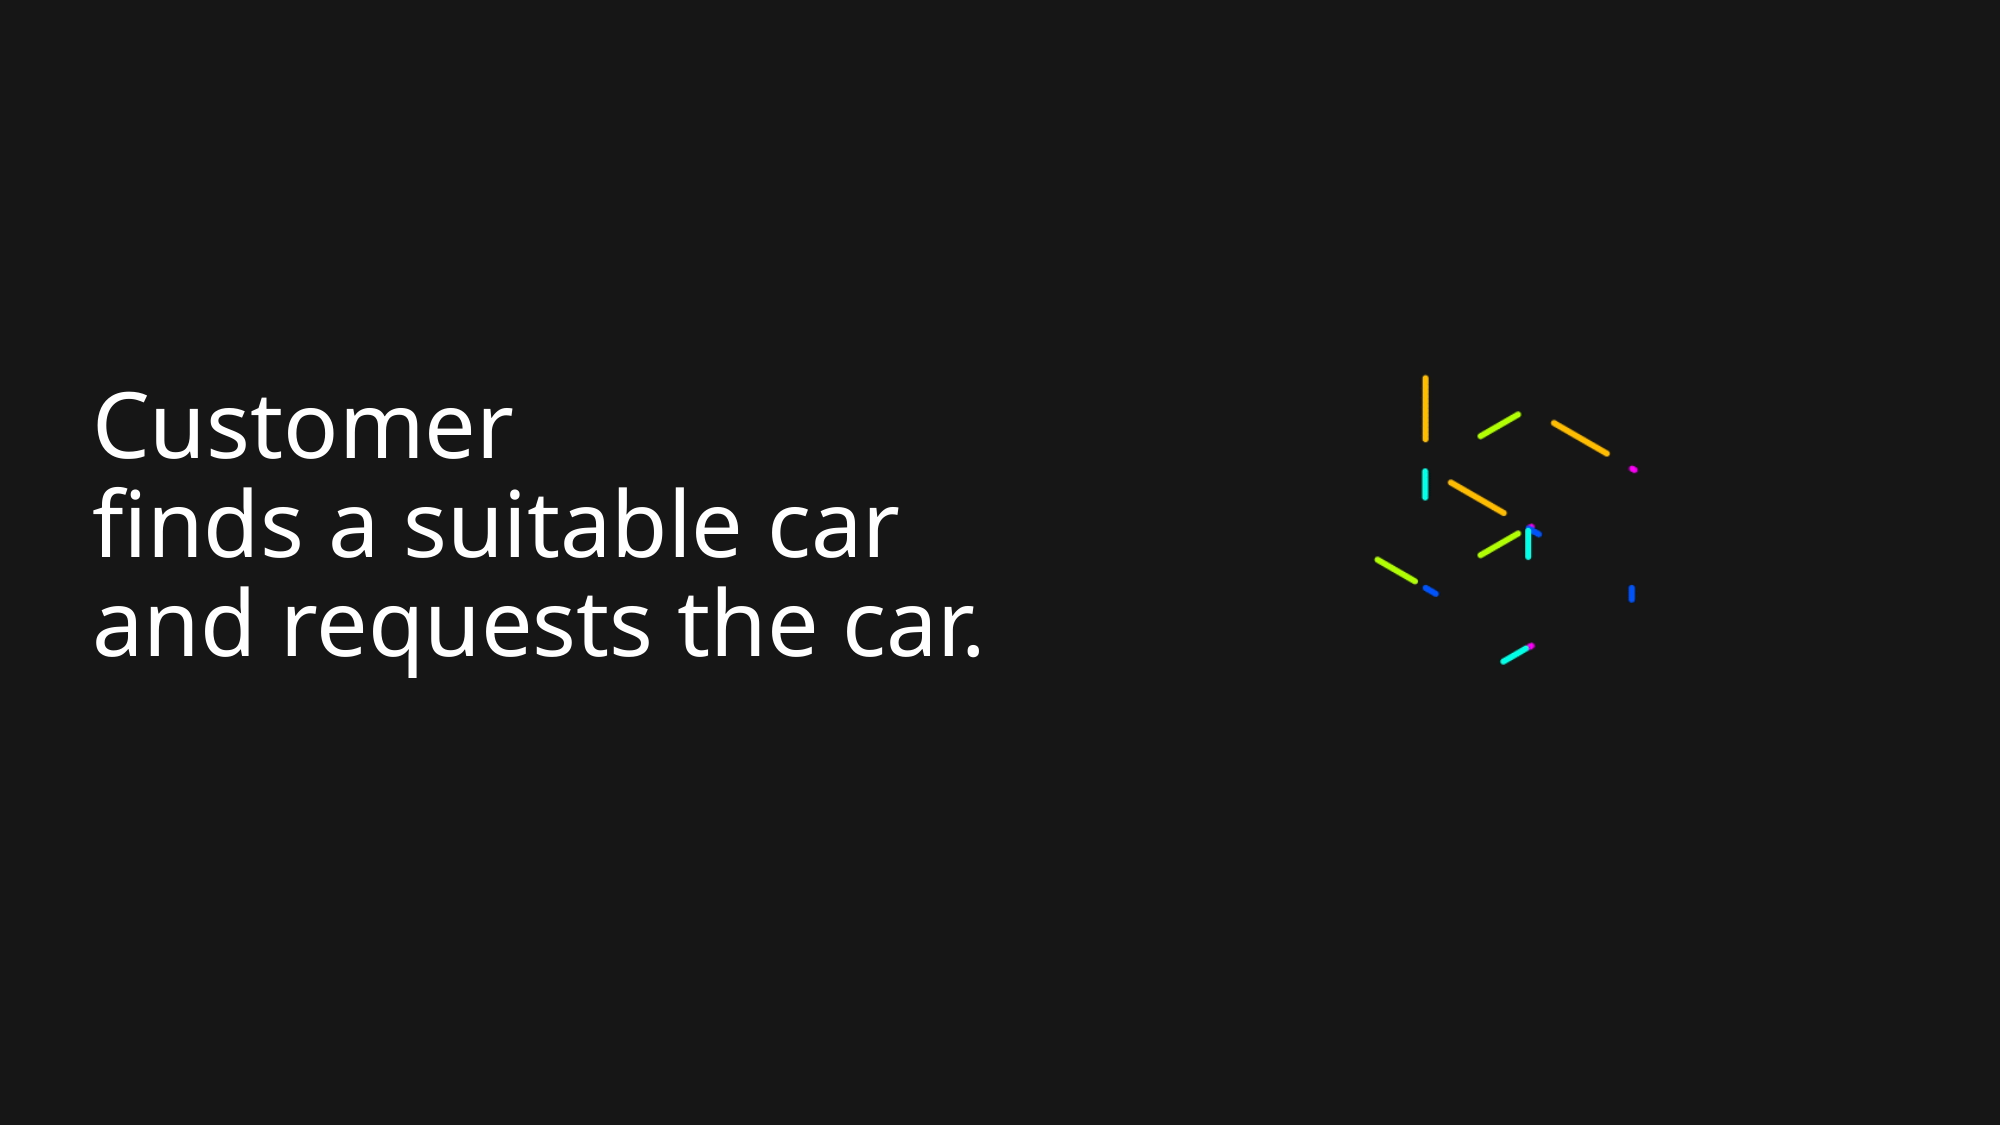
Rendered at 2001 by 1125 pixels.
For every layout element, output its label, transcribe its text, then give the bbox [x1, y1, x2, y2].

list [1048, 171, 2000, 885]
title Customer finds a suitable car and requests the car. [77, 200, 1048, 856]
